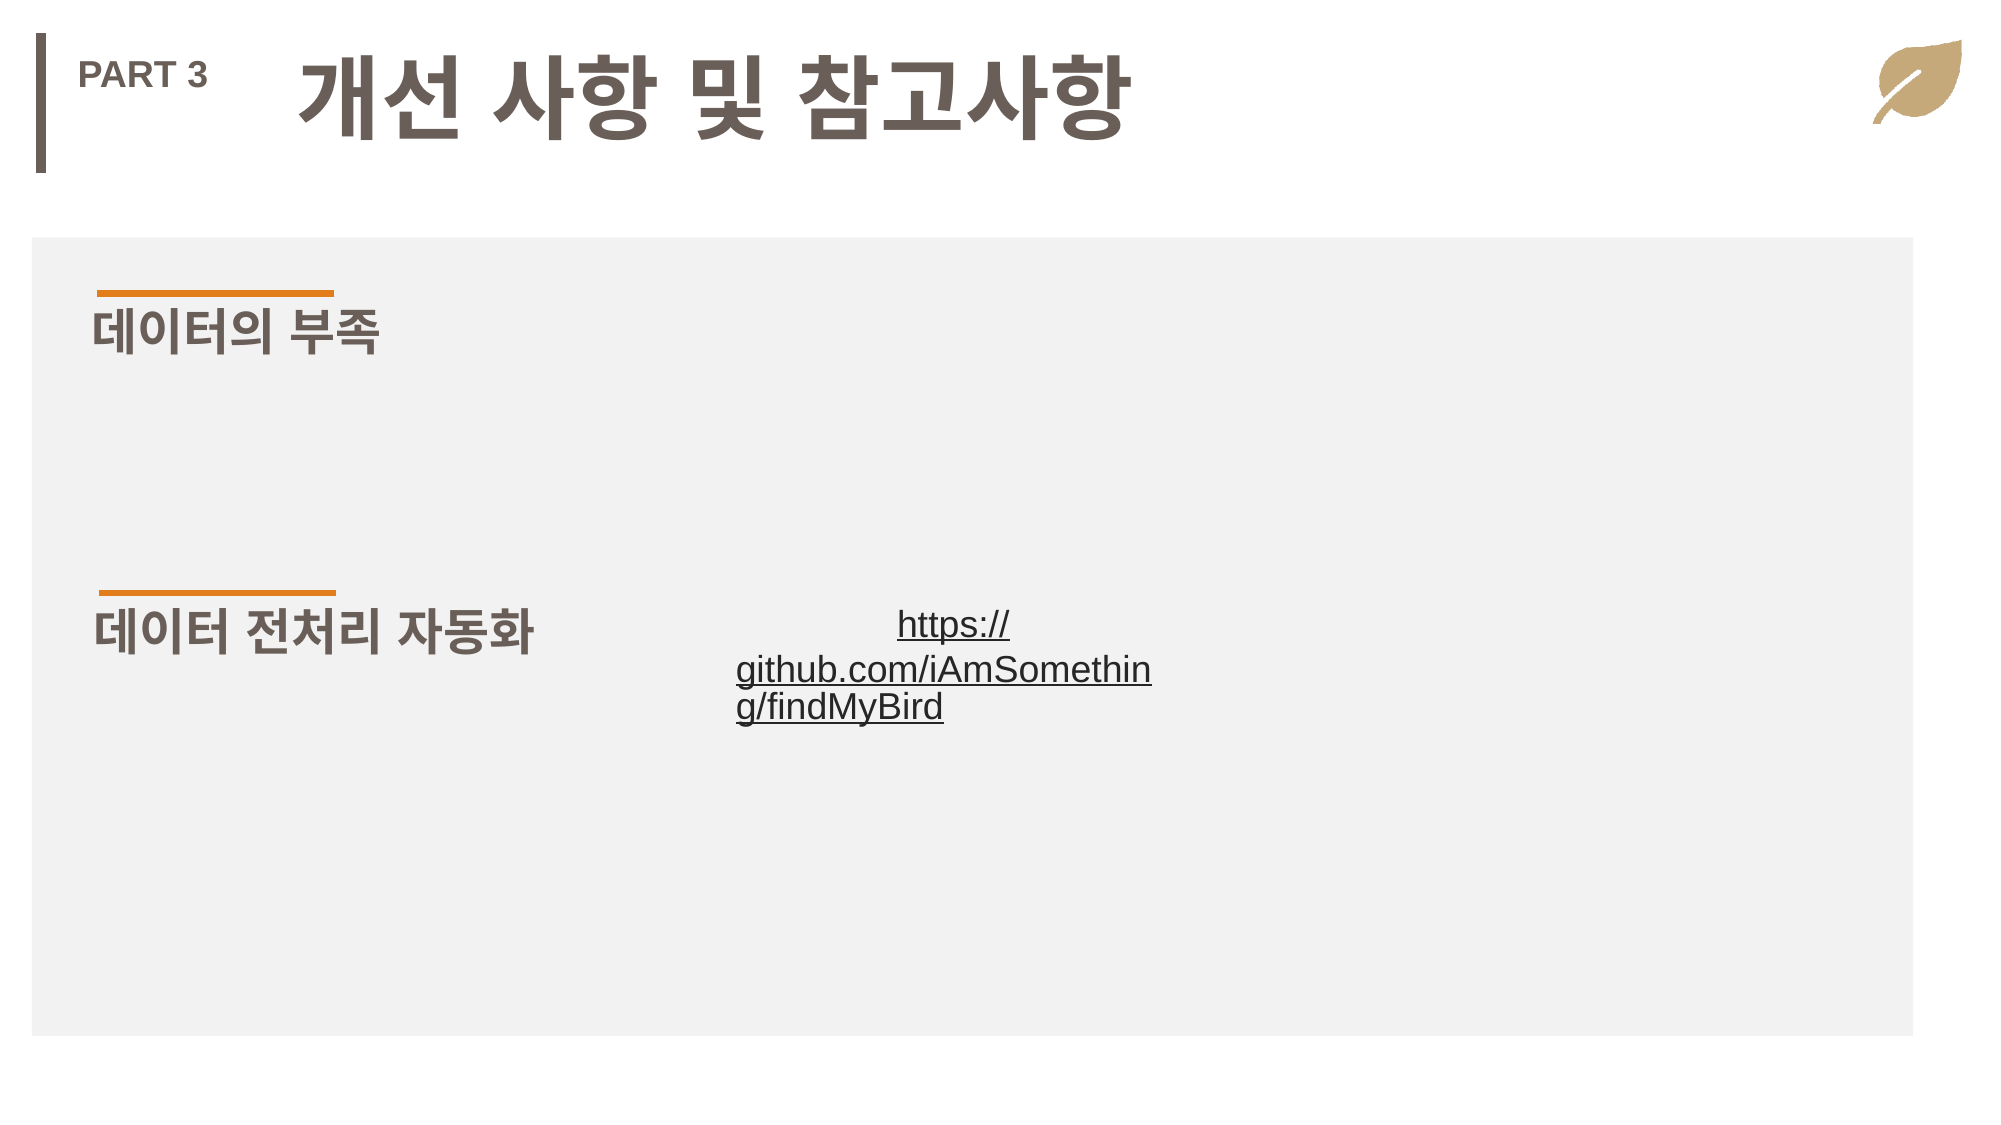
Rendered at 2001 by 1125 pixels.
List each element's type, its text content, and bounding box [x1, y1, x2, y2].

text_box 데이터의 부족 [77, 293, 537, 369]
text_box 데이터 전처리 자동화 [78, 592, 659, 668]
text_box https://github.com/iAmSomething/findMyBird [721, 592, 1186, 743]
text_box [31, 236, 1914, 1037]
text_box 개선 사항 및 참고사항 [281, 33, 1150, 158]
text_box PART 3 [62, 42, 224, 103]
picture [1857, 22, 1977, 141]
